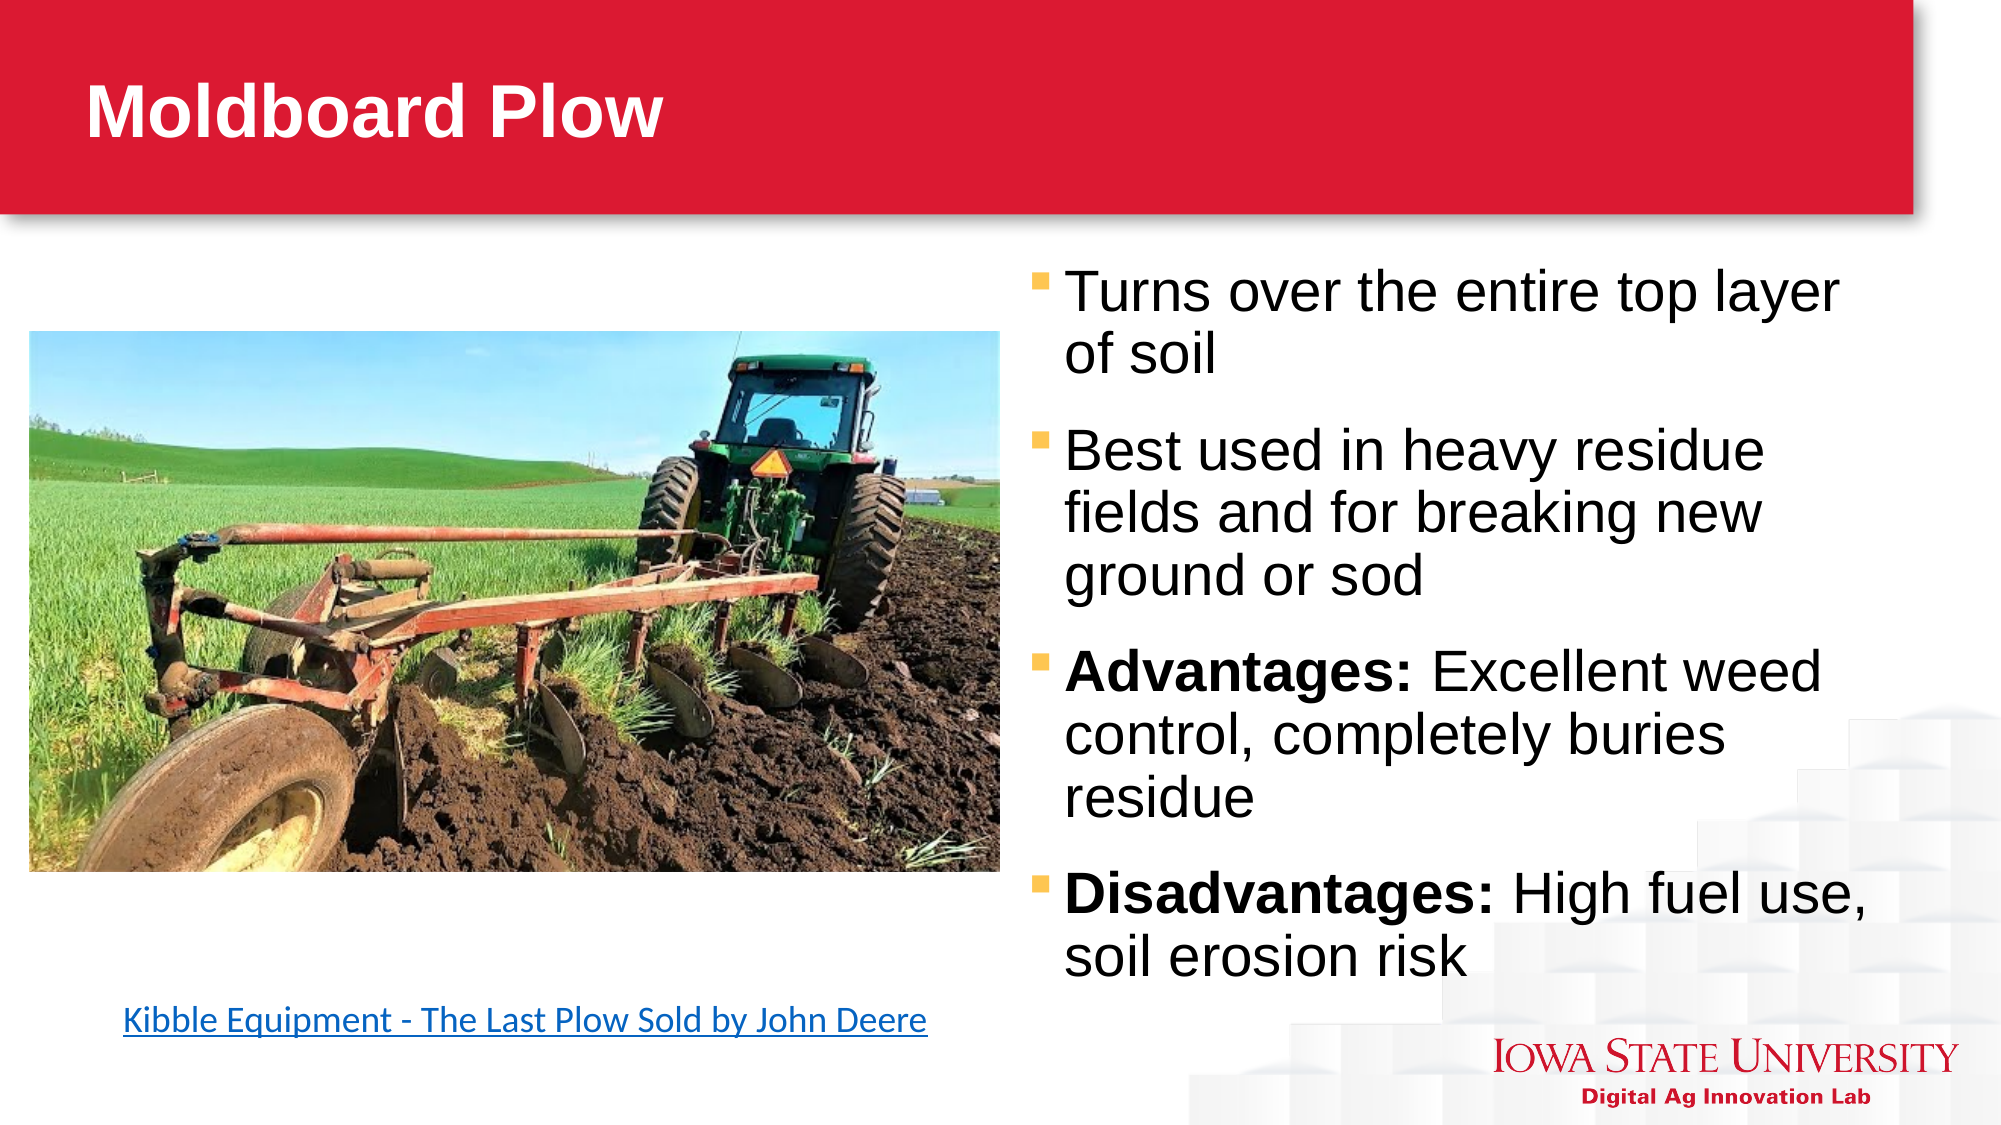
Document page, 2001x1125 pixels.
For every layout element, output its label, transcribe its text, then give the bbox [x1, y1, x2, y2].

picture [29, 331, 1000, 872]
text_box Turns over the entire top layer of soil Best used in heavy residue fields and for breaking new ground or sod Advantages: Excellent weed control, completely buries residue Disadvantages: High fuel use, soil erosion risk [1012, 253, 1915, 1046]
text_box Kibble Equipment - The Last Plow Sold by John Deere [108, 987, 1114, 1047]
picture [1484, 1028, 1982, 1116]
text_box Moldboard Plow [85, 19, 1514, 213]
